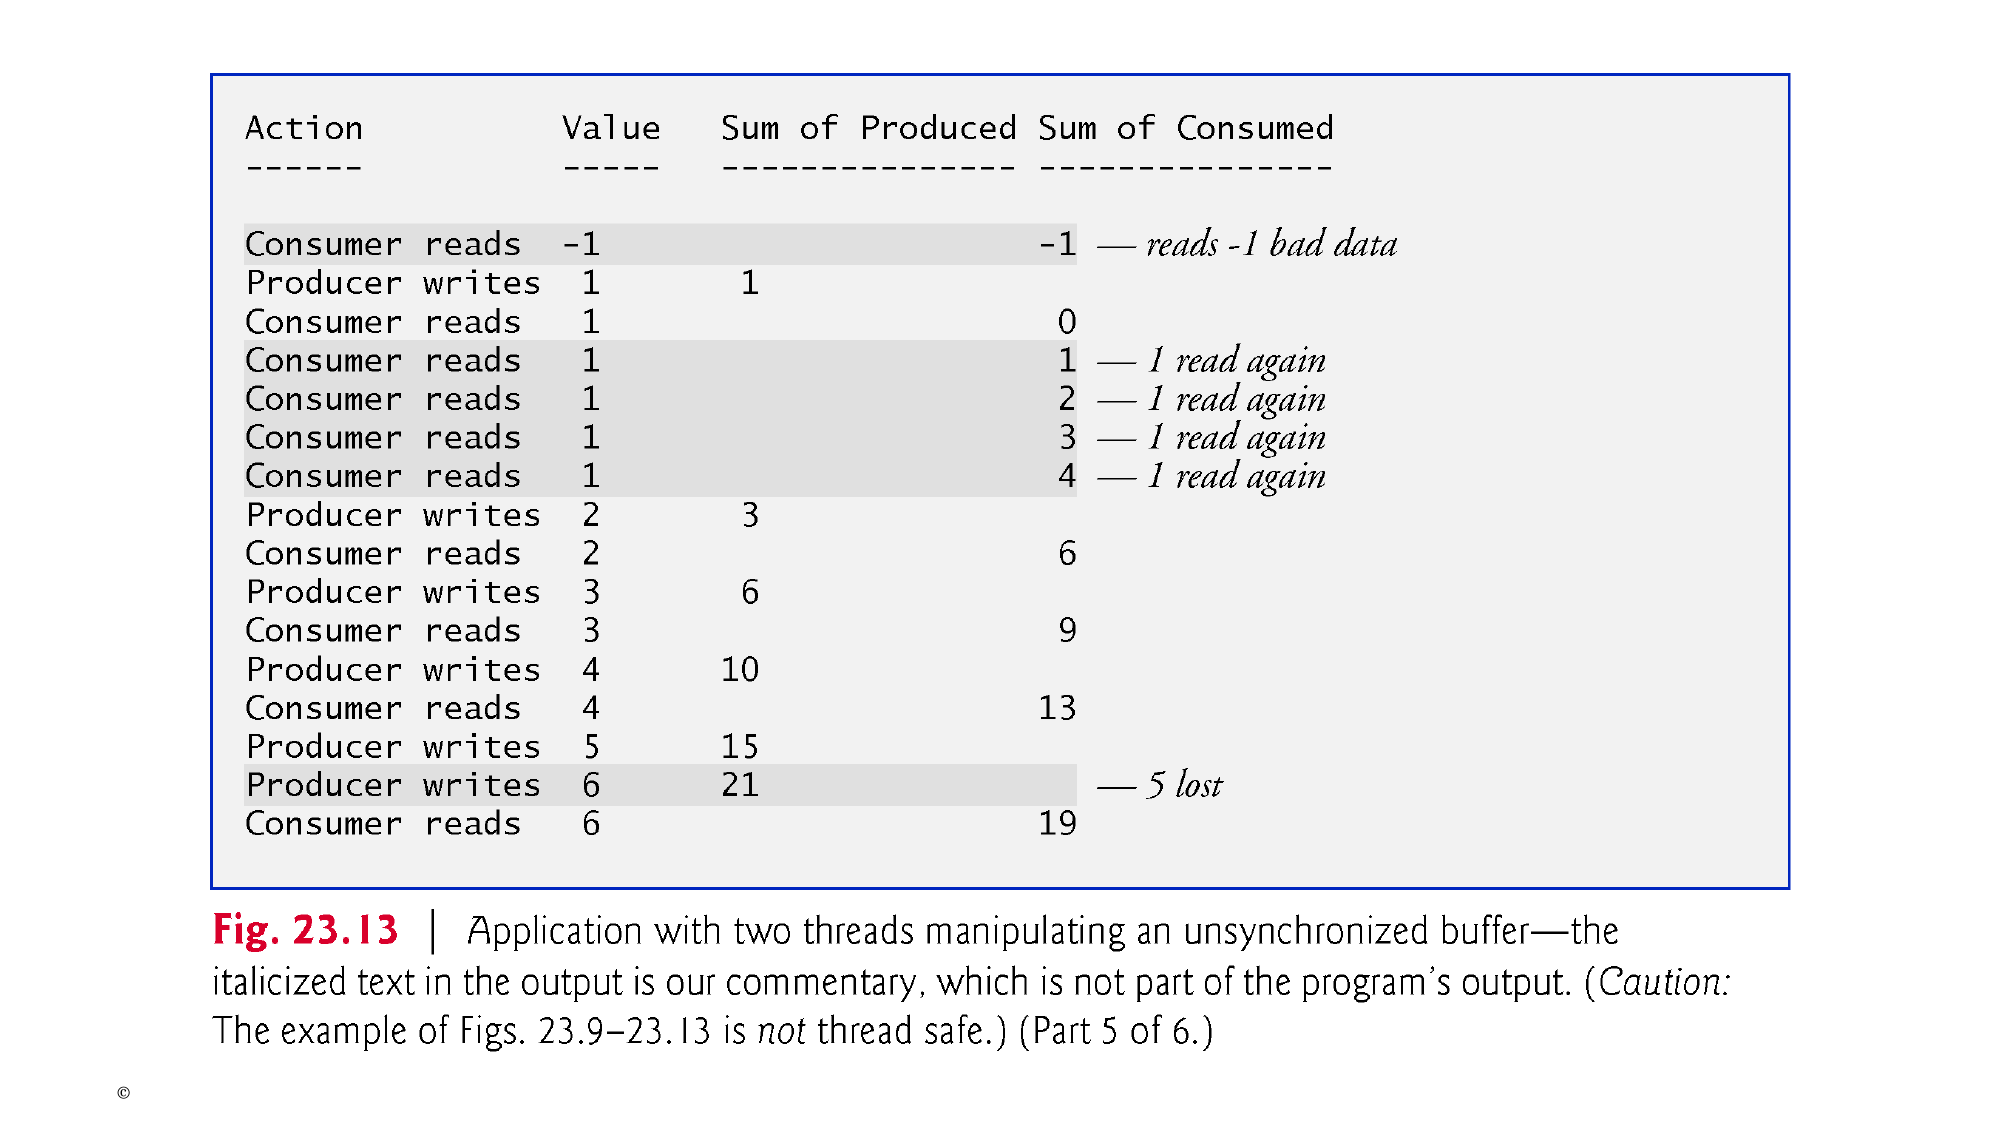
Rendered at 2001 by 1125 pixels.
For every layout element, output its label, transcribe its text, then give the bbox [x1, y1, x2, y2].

footer © Copyright 1992-2018 by Pearson Education, Inc. All Rights Reserved. [99, 1051, 129, 1112]
picture [135, 0, 1864, 1125]
